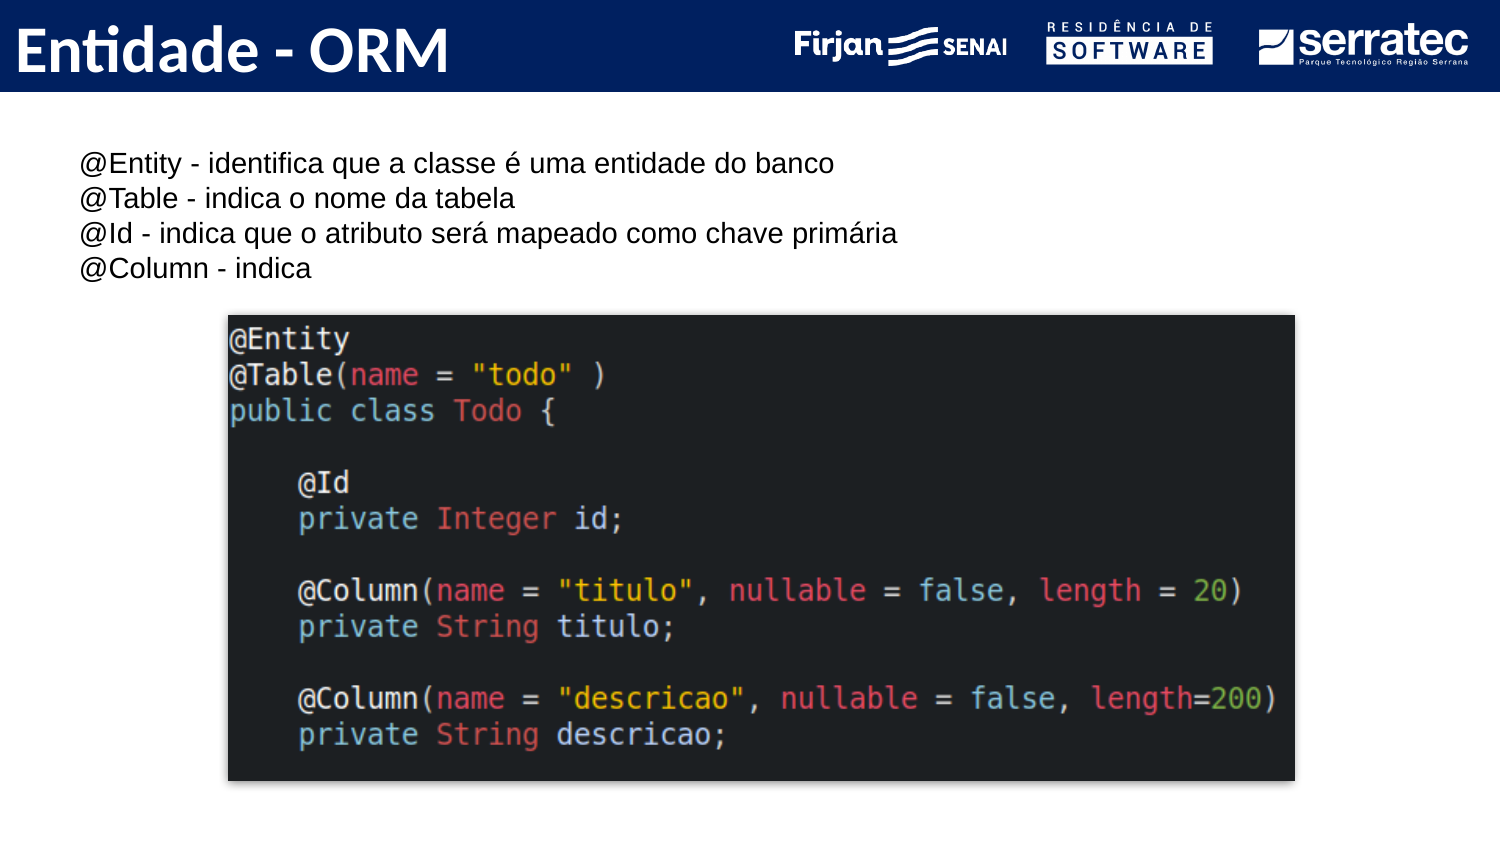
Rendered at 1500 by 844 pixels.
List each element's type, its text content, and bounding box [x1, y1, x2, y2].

text_box @Entity - identifica que a classe é uma entidade do banco @Table - indica o nome da tabela @Id - indica que o atributo será mapeado como chave primária @Column - indica [63, 129, 1387, 298]
picture [771, 12, 1239, 80]
picture [1259, 23, 1468, 66]
title Entidade - ORM [0, 0, 790, 72]
picture [228, 314, 1295, 781]
